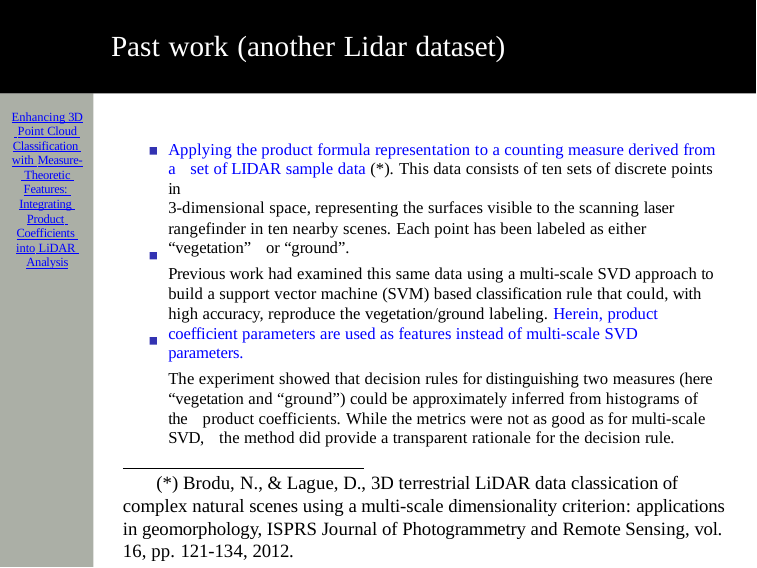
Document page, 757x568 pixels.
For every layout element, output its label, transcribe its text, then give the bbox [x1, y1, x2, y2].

text_box Enhancing 3D Point Cloud Classification with Measure- Theoretic Features: Integrating Product Coefficients into LiDAR Analysis [8, 106, 85, 270]
text_box [0, 0, 756, 94]
text_box Applying the product formula representation to a counting measure derived from a set of LIDAR sample data (*). This data consists of ten sets of discrete points in 3-dimensional space, representing the surfaces visible to the scanning laser rangefinder in ten nearby scenes. Each point has been labeled as either “vegetation” or “ground”. Previous work had examined this same data using a multi-scale SVD approach to build a support vector machine (SVM) based classification rule that could, with high accuracy, reproduce the vegetation/ground labeling. Herein, product coefficient parameters are used as features instead of multi-scale SVD parameters. The experiment showed that decision rules for distinguishing two measures (here “vegetation and “ground”) could be approximately inferred from histograms of the product coefficients. While the metrics were not as good as for multi-scale SVD, the method did provide a transparent rationale for the decision rule. [166, 135, 727, 448]
title Past work (another Lidar dataset) [109, 5, 715, 122]
text_box (*) Brodu, N., & Lague, D., 3D terrestrial LiDAR data classication of complex natural scenes using a multi-scale dimensionality criterion: applications in geomorphology, ISPRS Journal of Photogrammetry and Remote Sensing, vol. 16, pp. 121-134, 2012. [120, 469, 729, 562]
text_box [122, 146, 365, 469]
